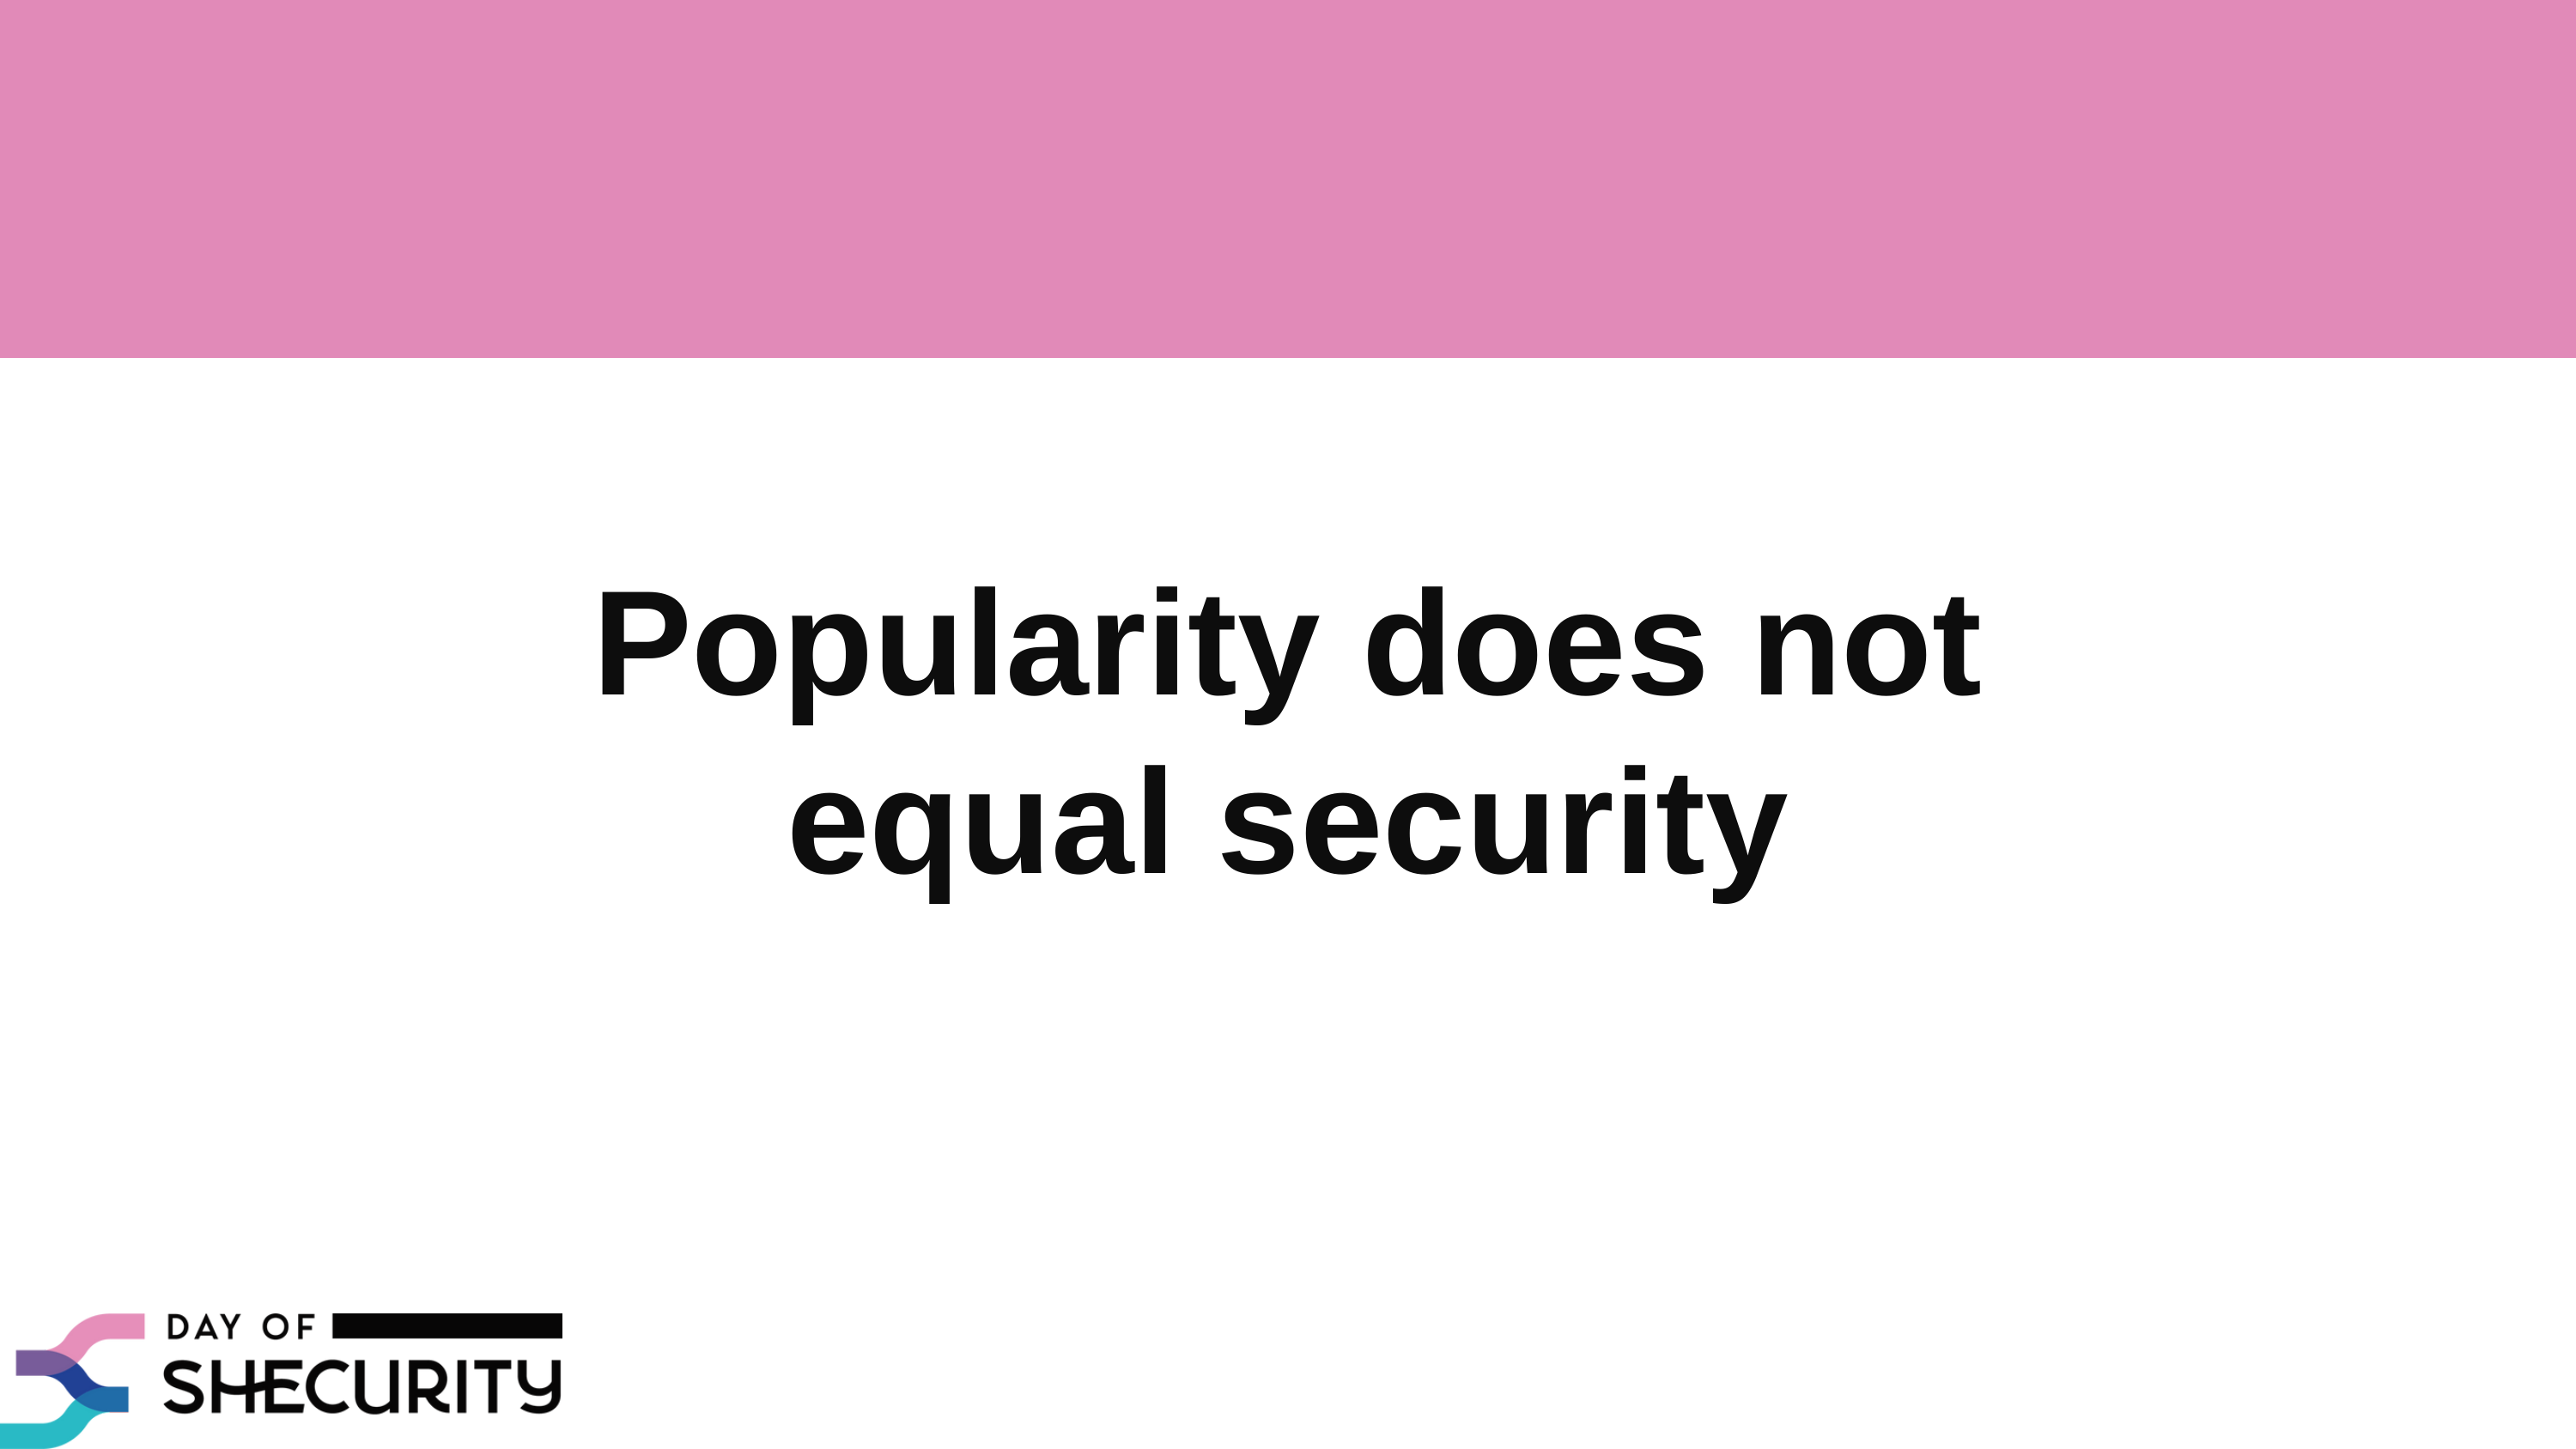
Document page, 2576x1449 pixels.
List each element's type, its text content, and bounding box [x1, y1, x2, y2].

picture [0, 1313, 562, 1449]
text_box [0, 0, 2576, 359]
text_box Popularity does not equal security [376, 526, 2200, 923]
